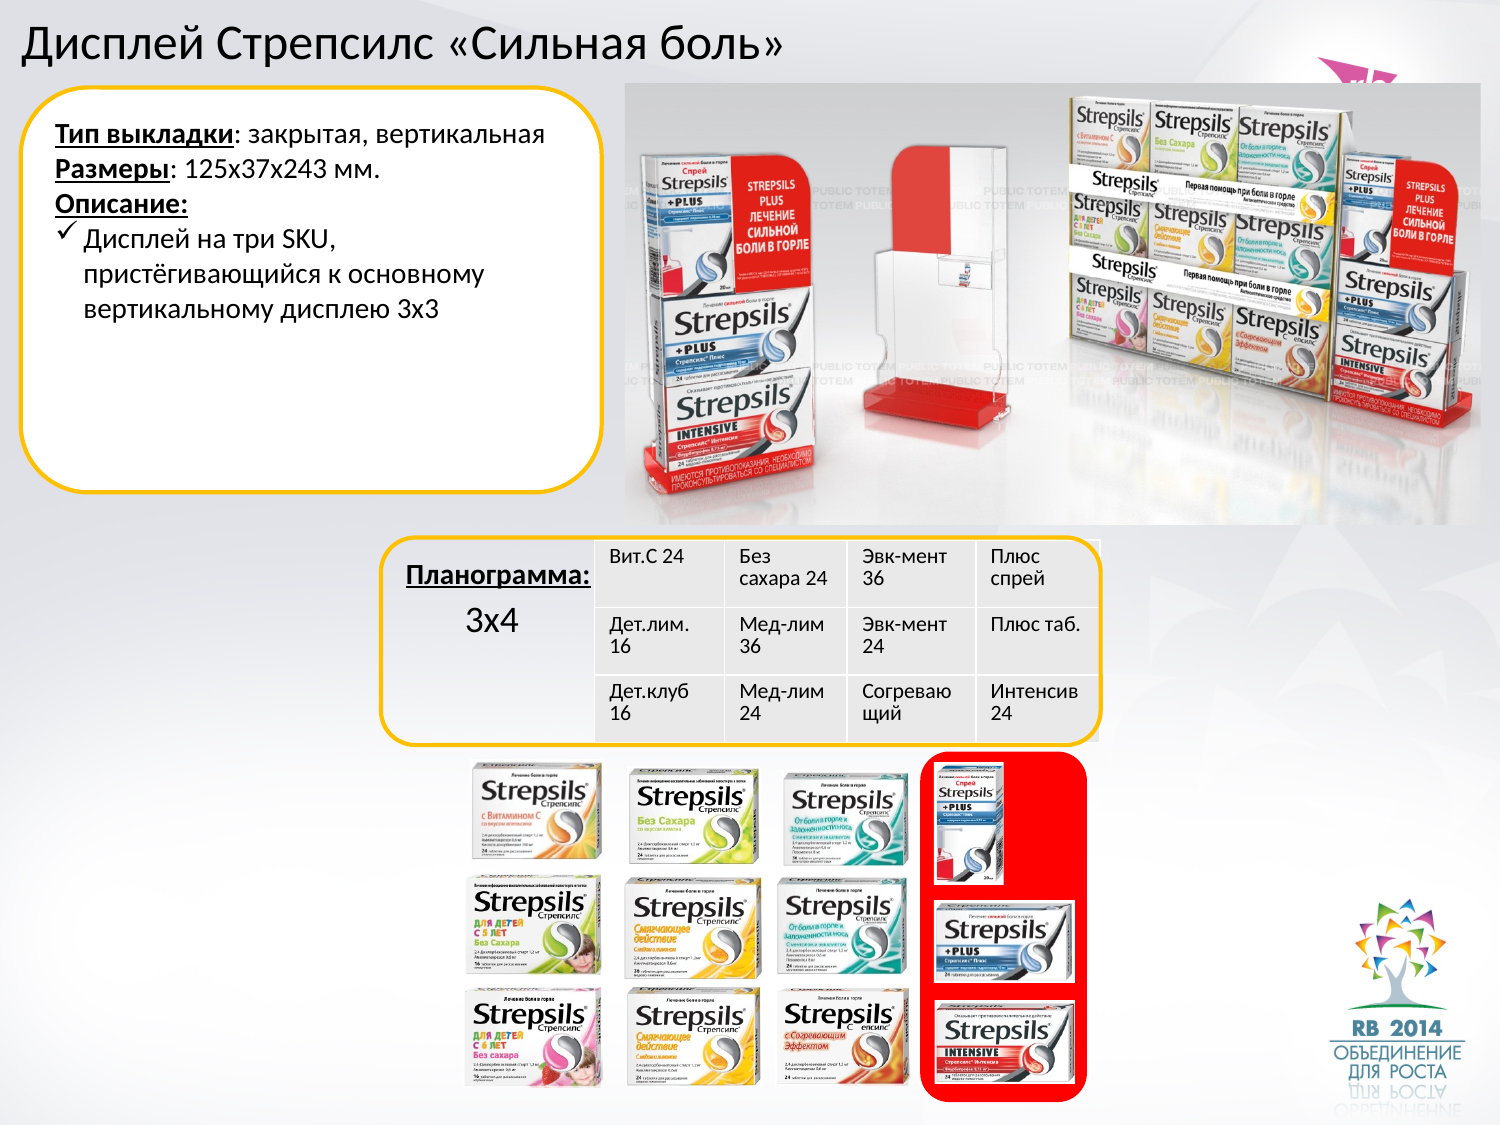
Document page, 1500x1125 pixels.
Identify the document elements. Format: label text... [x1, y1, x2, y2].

text_box Планограмма: [378, 535, 1103, 748]
text_box Тип выкладки: закрытая, вертикальная Размеры: 125х37х243 мм. Описание: Дисплей на три SKU, пристёгивающийся к основному вертикальному дисплею 3х3 [18, 85, 604, 495]
text_box [920, 751, 1087, 1103]
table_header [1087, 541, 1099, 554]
picture [0, 0, 1500, 1125]
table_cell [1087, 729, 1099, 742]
text_box Дисплей Стрепсилс «Сильная боль» [6, 2, 925, 78]
